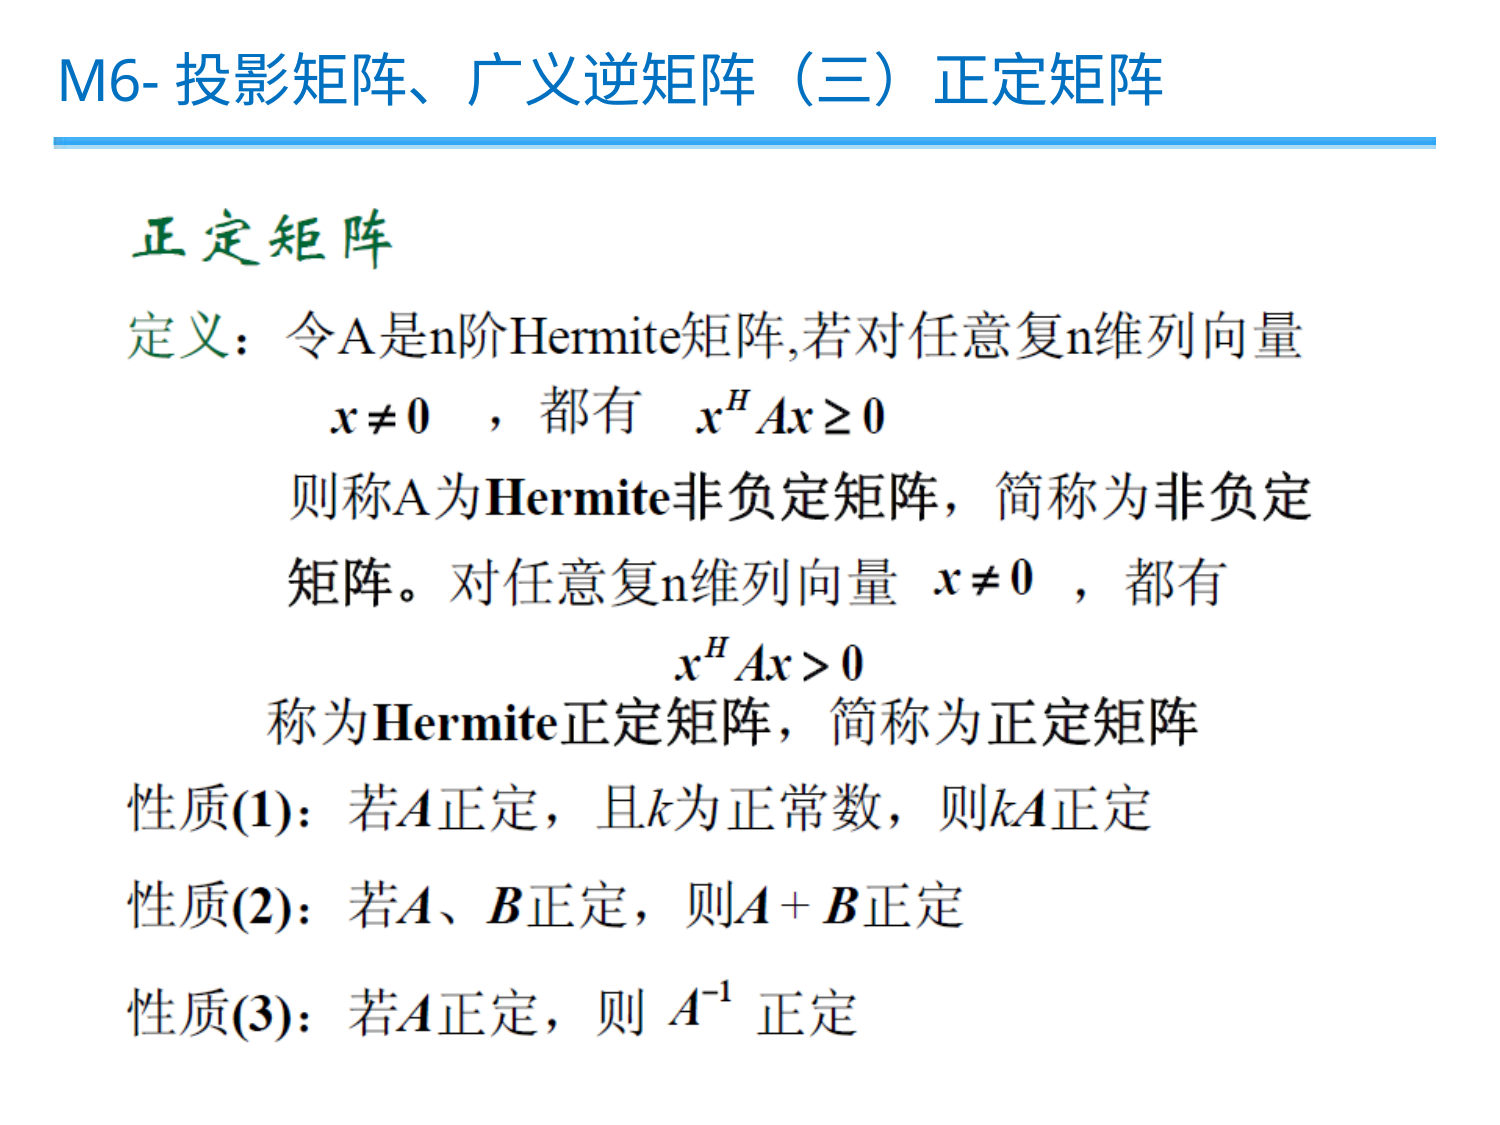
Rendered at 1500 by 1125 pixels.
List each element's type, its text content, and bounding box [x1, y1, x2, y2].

picture [53, 137, 1436, 149]
picture [114, 196, 1386, 1048]
list M6-投影矩阵、广义逆矩阵（三）正定矩阵 [41, 31, 1459, 126]
